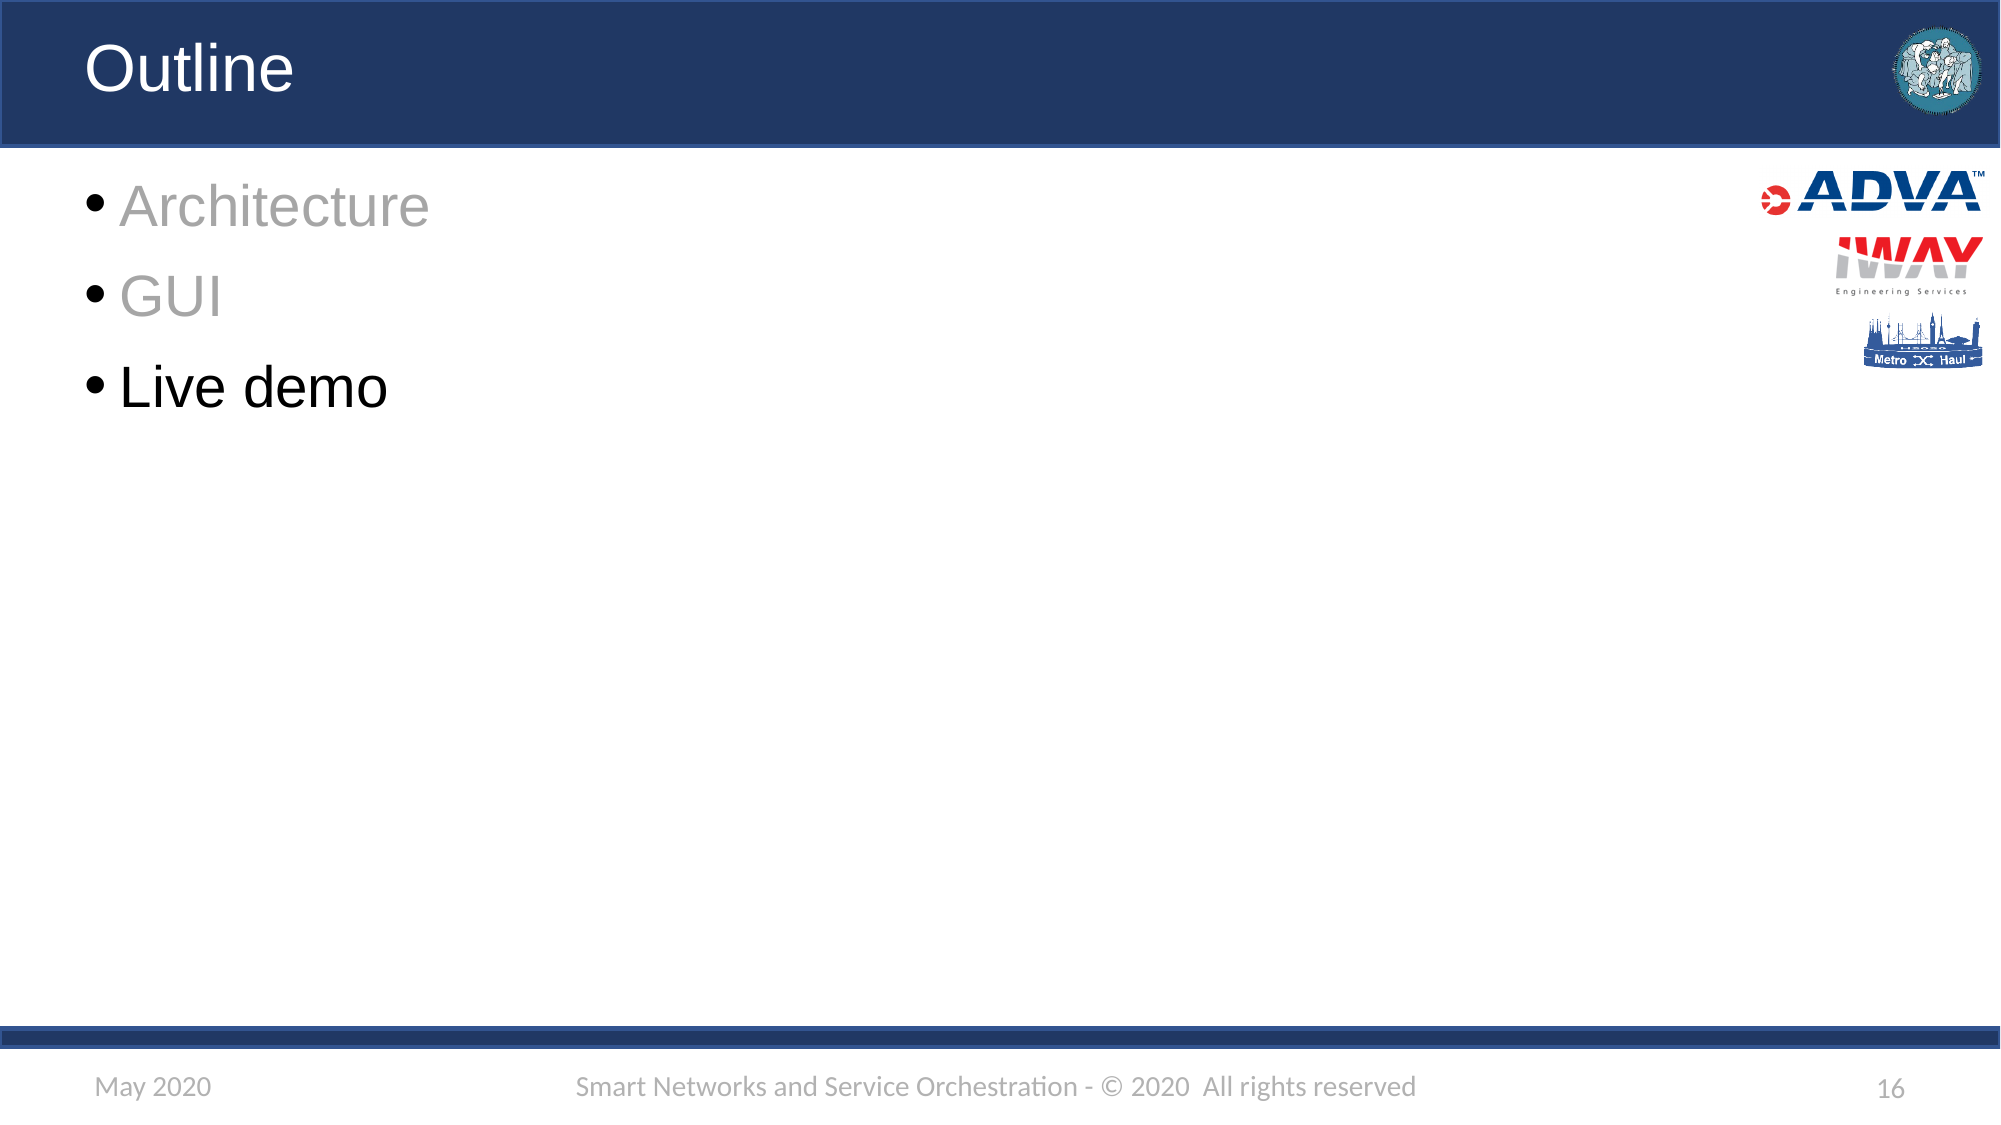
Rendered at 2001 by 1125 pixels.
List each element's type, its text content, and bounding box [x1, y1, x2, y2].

picture [1891, 22, 1984, 116]
picture [1863, 310, 1983, 369]
text_box Outline [69, 14, 1875, 127]
text_box Architecture GUI Live demo [69, 160, 1756, 1014]
text_box May 2020 [79, 1058, 439, 1112]
picture [1759, 165, 1990, 218]
picture [1836, 237, 1983, 296]
text_box 16 [1595, 1062, 1921, 1112]
text_box Smart Networks and Service Orchestration - © 2020 All rights reserved [461, 1047, 1538, 1123]
